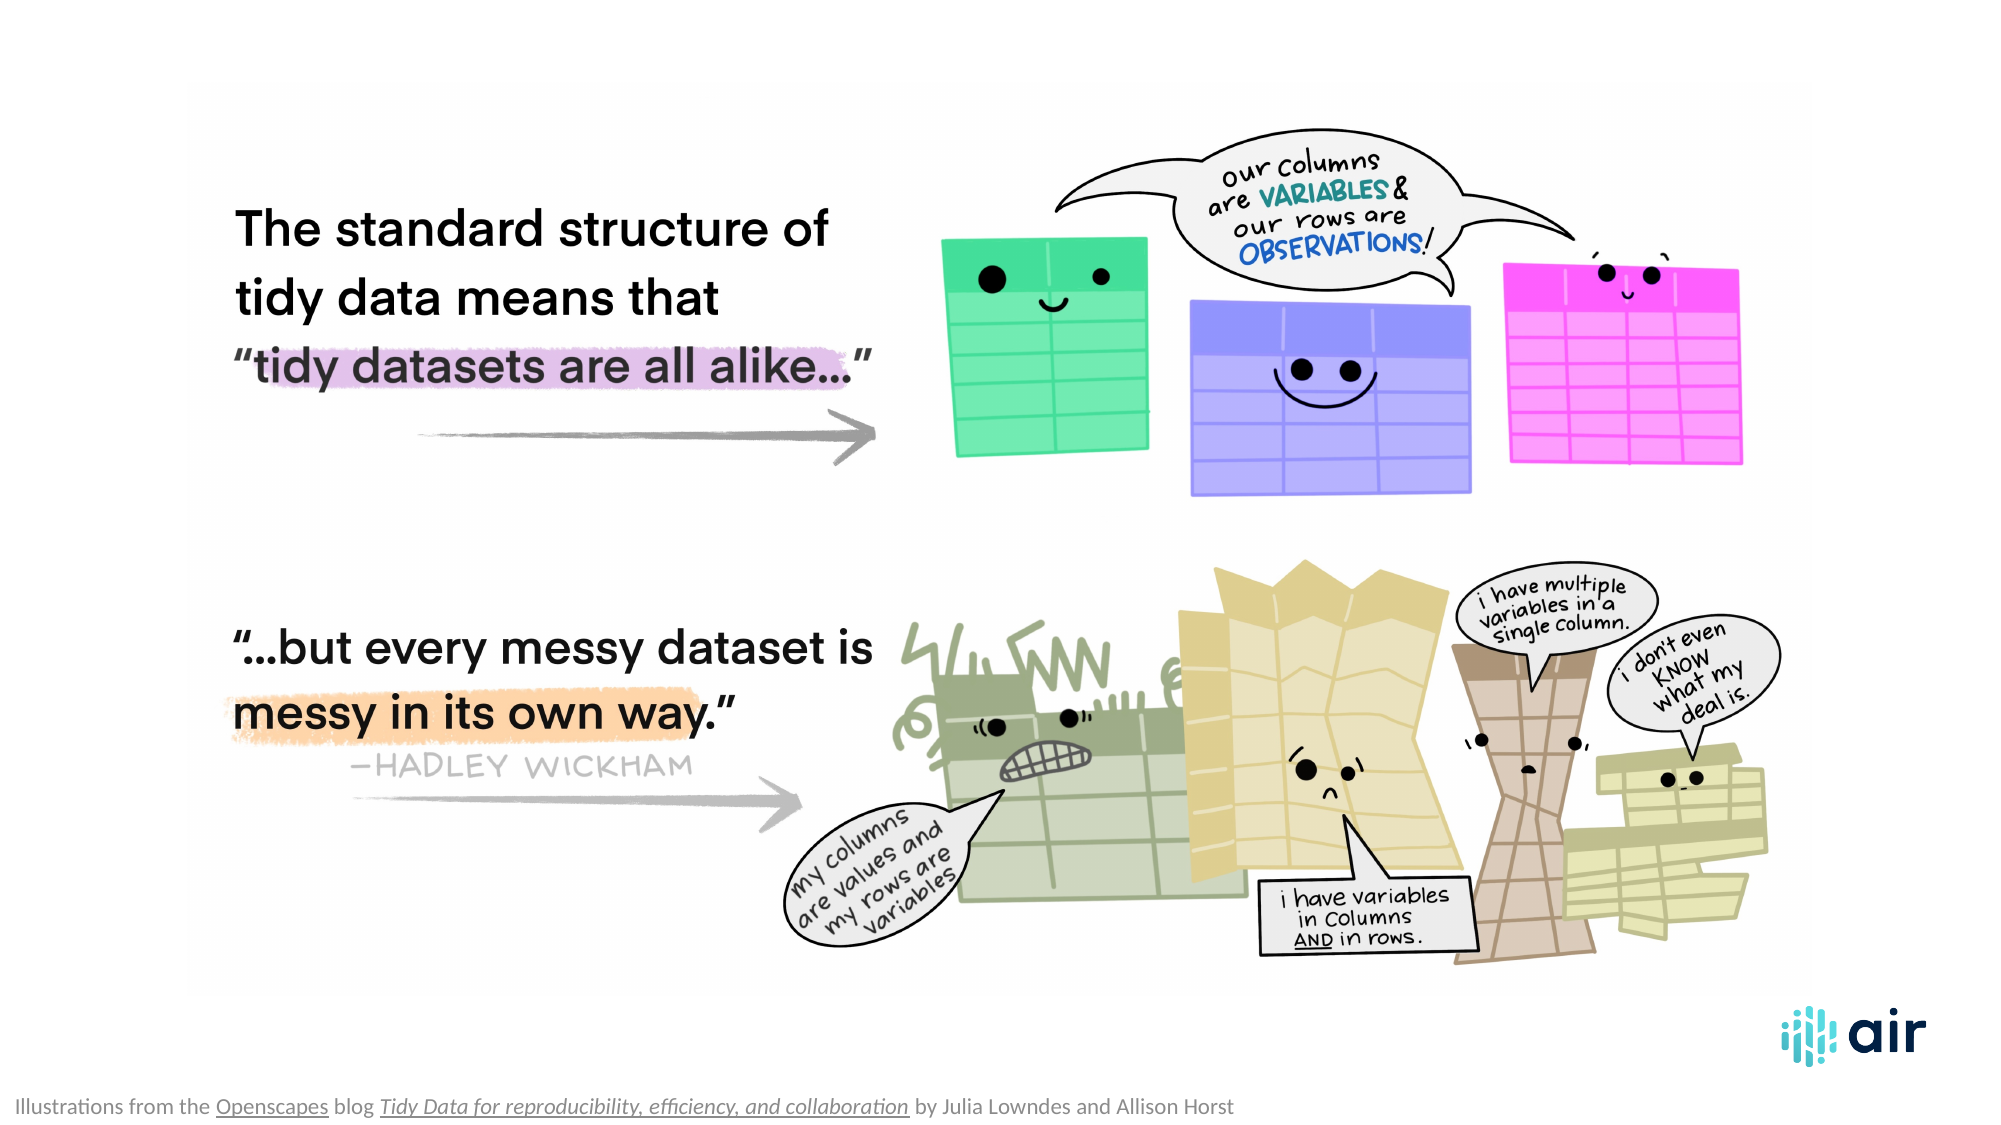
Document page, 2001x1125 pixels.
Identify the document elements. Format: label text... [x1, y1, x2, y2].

text_box Illustrations from the Openscapes blog Tidy Data for reproducibility, efficiency, and collaboration by Julia Lowndes and Allison Horst [0, 1084, 1366, 1125]
picture [187, 82, 1812, 996]
picture [1773, 1001, 1932, 1070]
